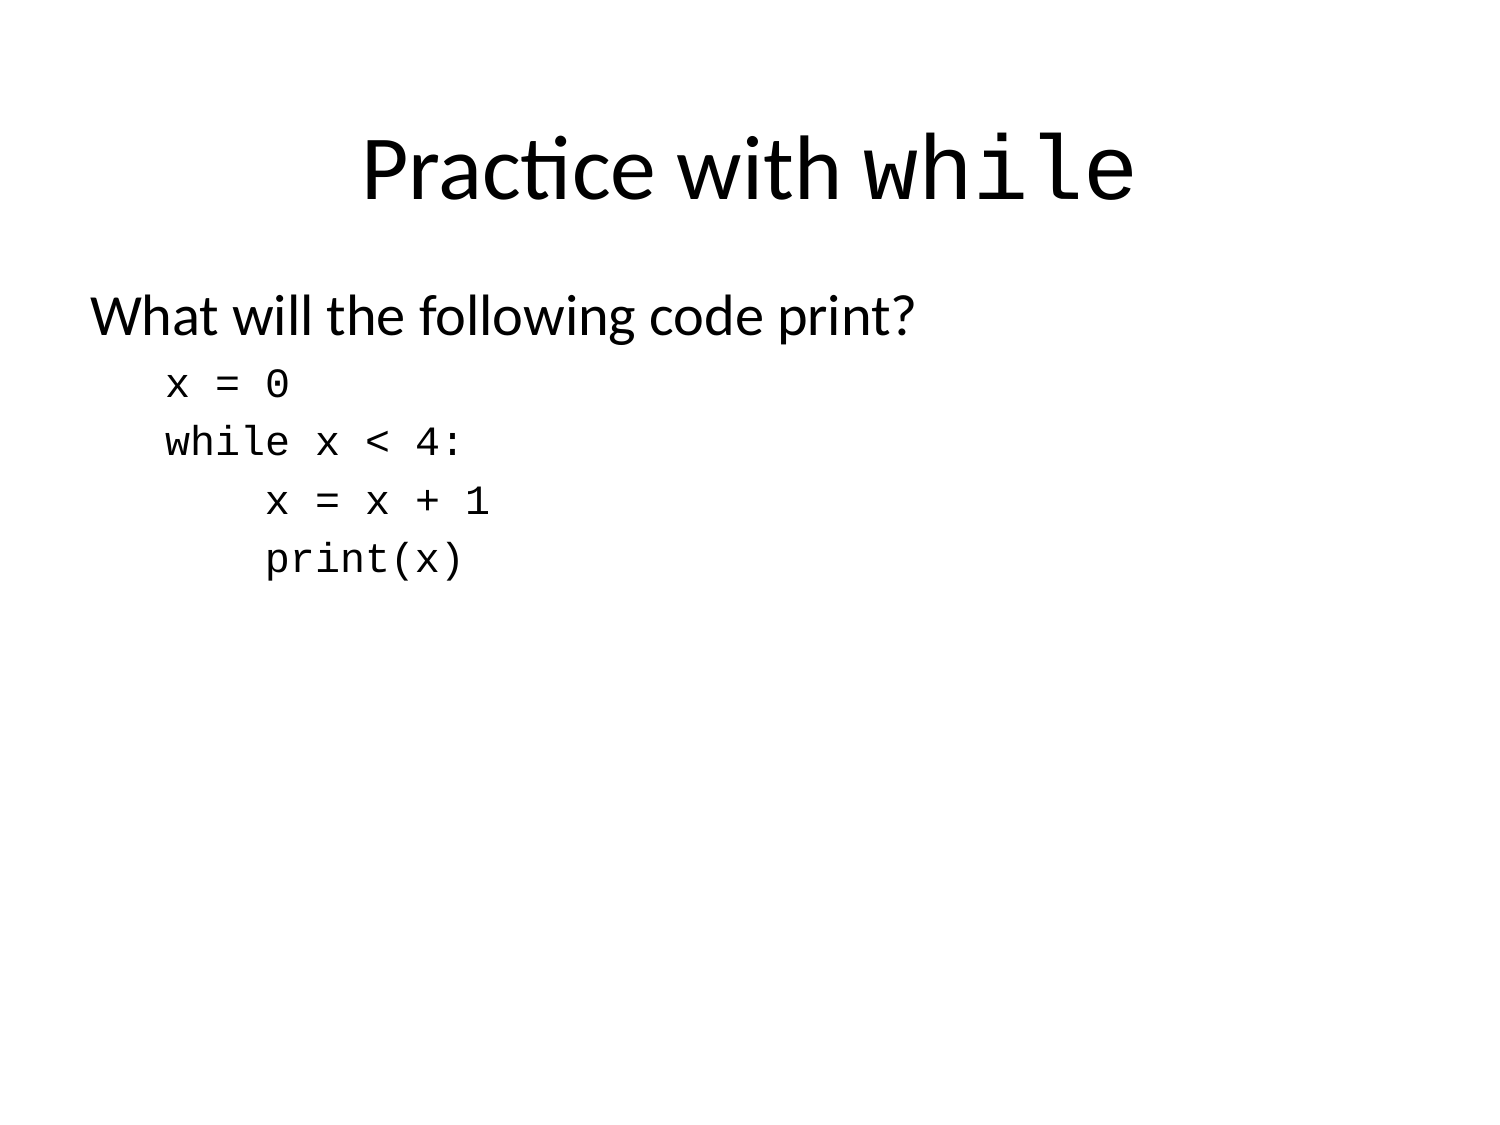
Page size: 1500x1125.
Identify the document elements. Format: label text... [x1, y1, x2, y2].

title Practice with while [75, 45, 1425, 233]
list What will the following code print? x = 0 while x < 4: x = x + 1 print(x) [75, 262, 1425, 1005]
